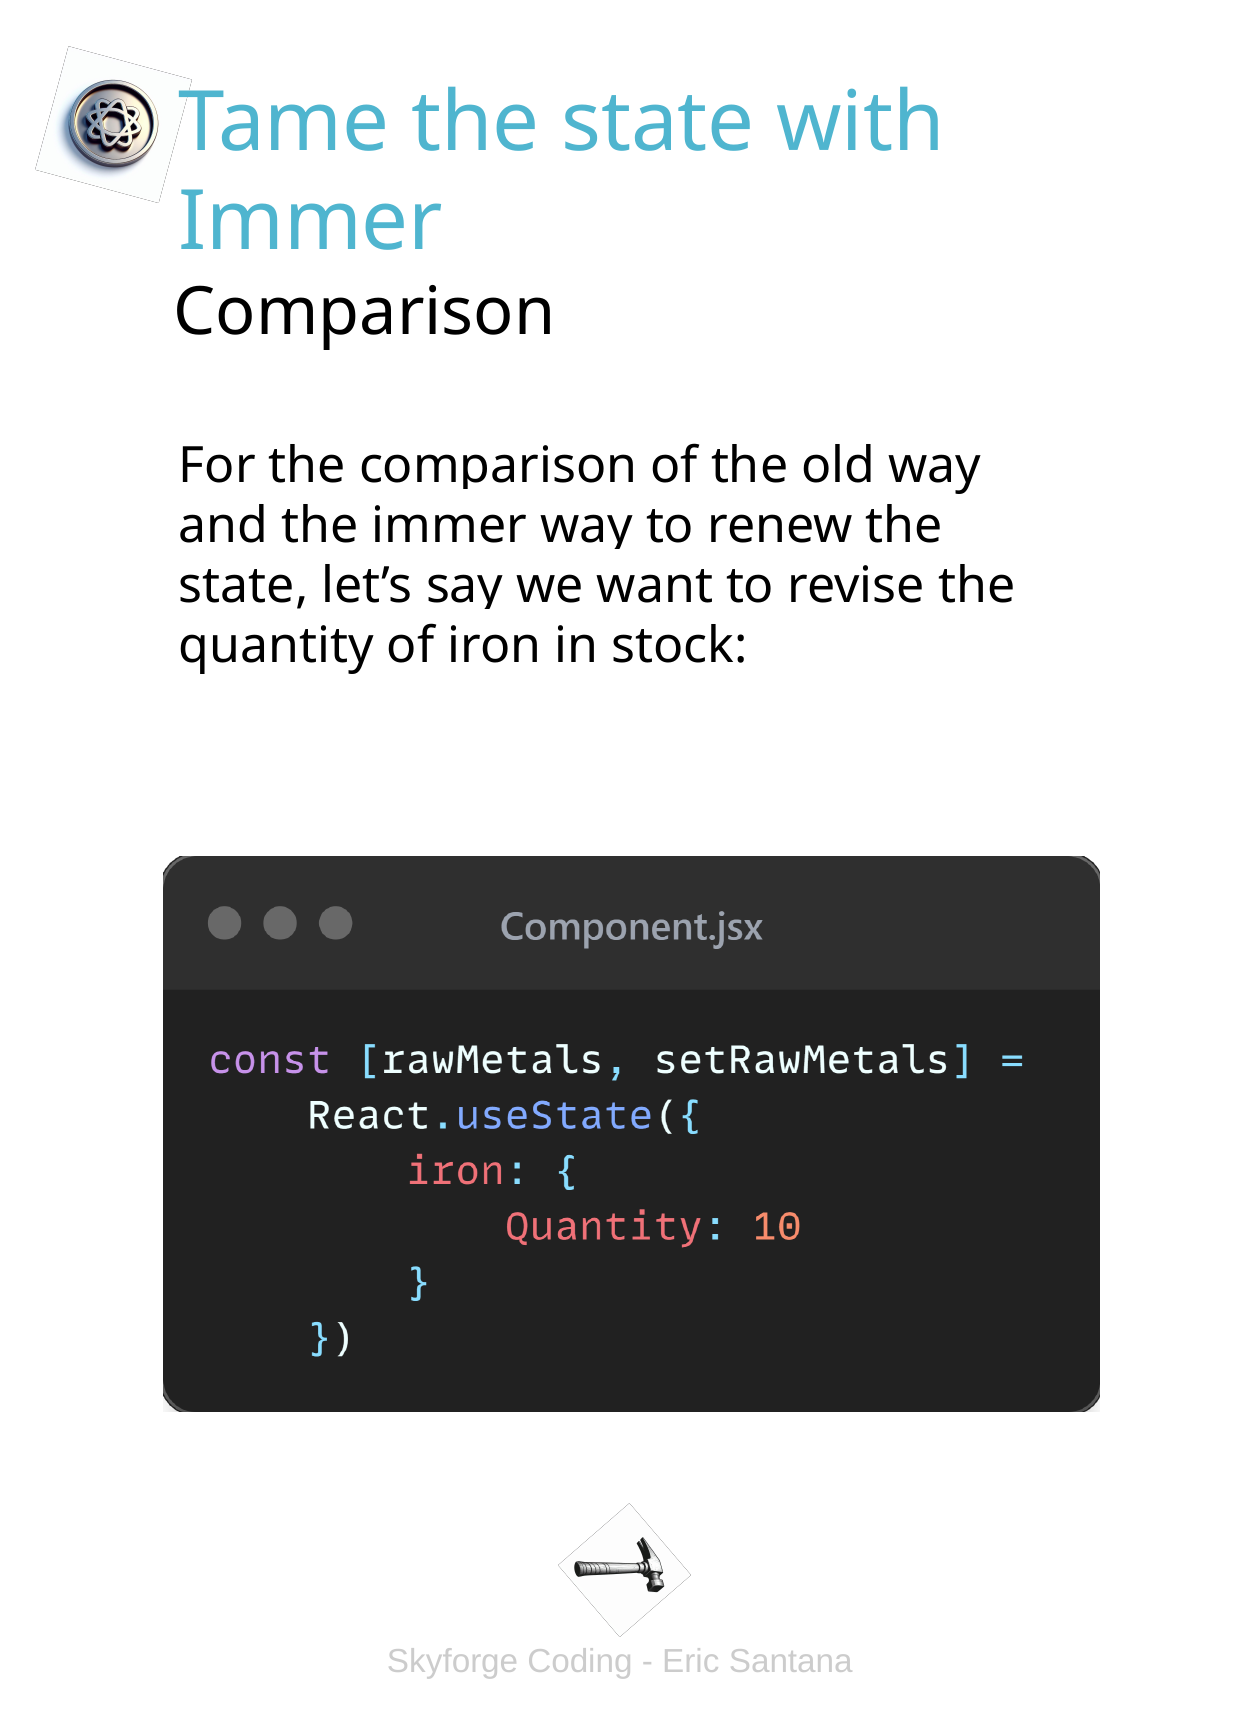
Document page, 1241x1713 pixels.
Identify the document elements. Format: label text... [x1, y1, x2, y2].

picture [559, 1504, 690, 1636]
text_box Comparison [158, 268, 1082, 366]
text_box For the comparison of the old way and the immer way to renew the state, let’s say we want to revise the quantity of iron in stock: [163, 416, 1089, 694]
text_box Tame the state with Immer [163, 51, 1089, 289]
picture [36, 47, 178, 203]
picture [163, 855, 1100, 1413]
